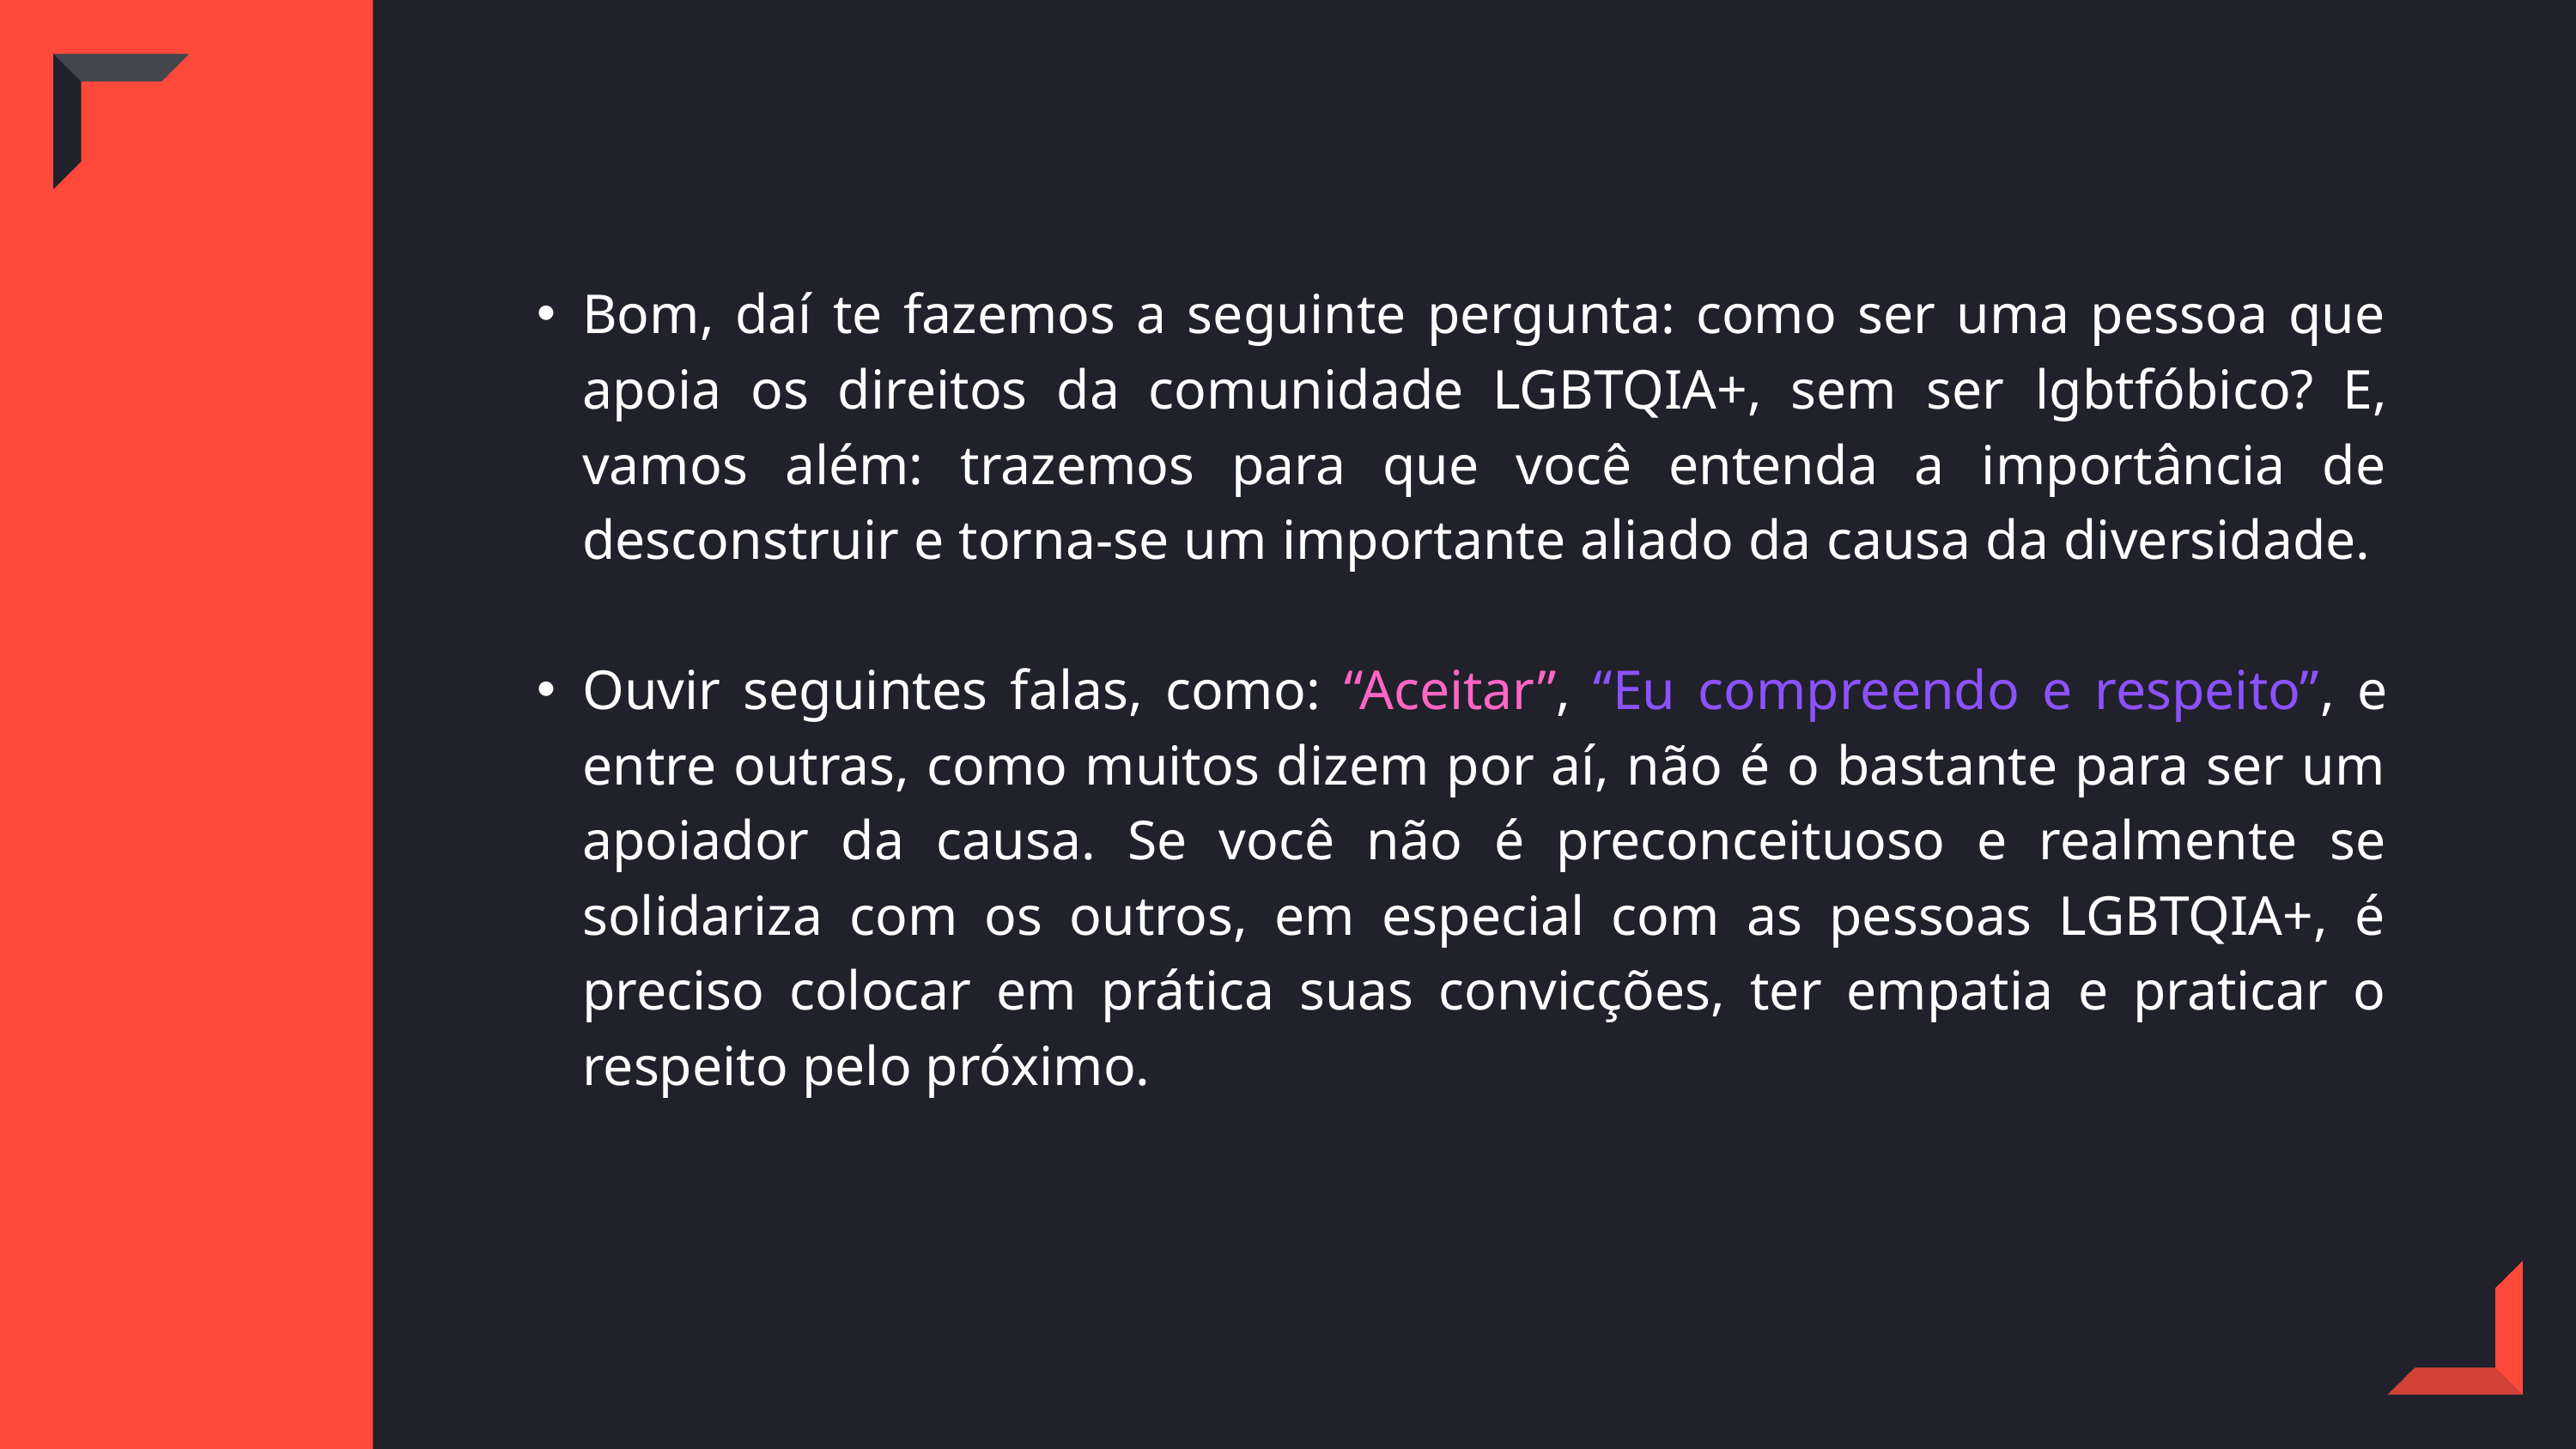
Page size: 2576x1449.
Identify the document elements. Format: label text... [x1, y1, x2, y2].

picture [53, 53, 189, 189]
picture [2387, 1260, 2523, 1396]
text_box Bom, daí te fazemos a seguinte pergunta: como ser uma pessoa que apoia os direitos da comunidade LGBTQIA+, sem ser lgbtfóbico? E, vamos além: trazemos para que você entenda a importância de desconstruir e torna-se um importante aliado da causa da diversidade. Ouvir seguintes falas, como: “Aceitar”, “Eu compreendo e respeito”, e entre outras, como muitos dizem por aí, não é o bastante para ser um apoiador da causa. Se você não é preconceituoso e realmente se solidariza com os outros, em especial com as pessoas LGBTQIA+, é preciso colocar em prática suas convicções, ter empatia e praticar o respeito pelo próximo. [491, 269, 2388, 1096]
